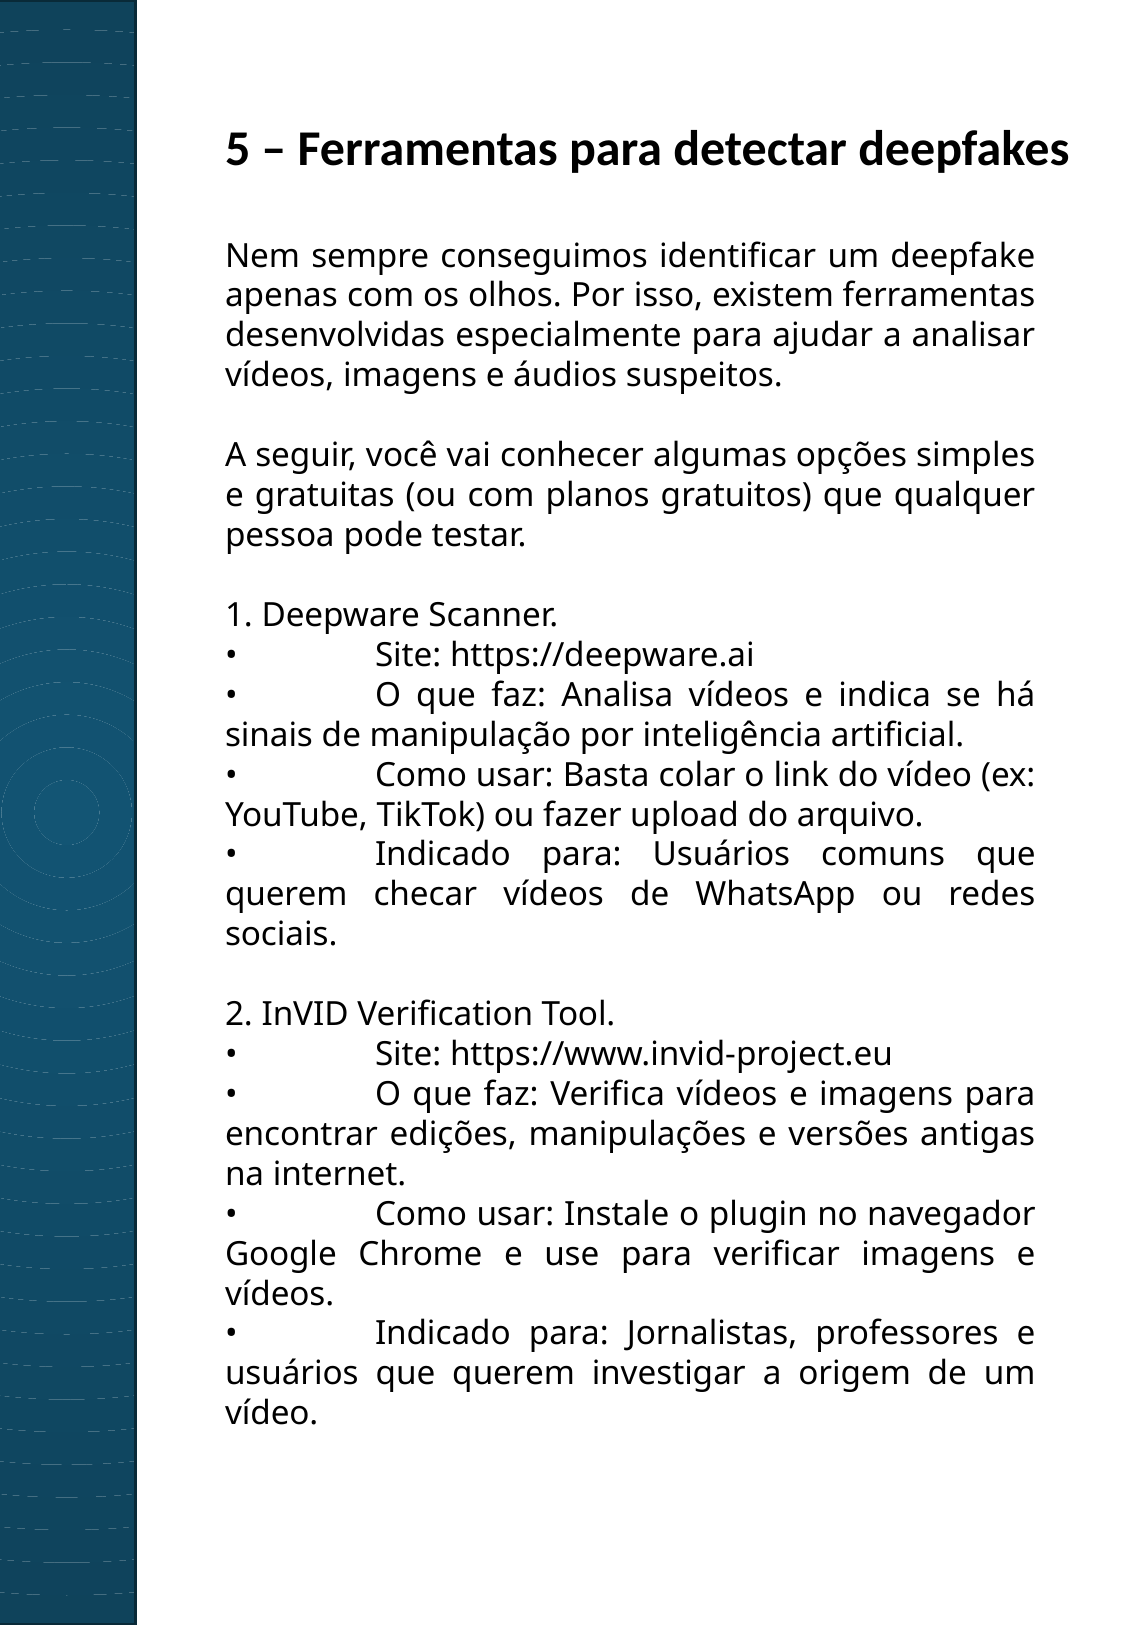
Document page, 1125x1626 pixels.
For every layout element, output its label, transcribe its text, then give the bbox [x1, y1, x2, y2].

text_box Nem sempre conseguimos identificar um deepfake apenas com os olhos. Por isso, existem ferramentas desenvolvidas especialmente para ajudar a analisar vídeos, imagens e áudios suspeitos. A seguir, você vai conhecer algumas opções simples e gratuitas (ou com planos gratuitos) que qualquer pessoa pode testar. 1. Deepware Scanner. • Site: https://deepware.ai • O que faz: Analisa vídeos e indica se há sinais de manipulação por inteligência artificial. • Como usar: Basta colar o link do vídeo (ex: YouTube, TikTok) ou fazer upload do arquivo. • Indicado para: Usuários comuns que querem checar vídeos de WhatsApp ou redes sociais. 2. InVID Verification Tool. • Site: https://www.invid-project.eu • O que faz: Verifica vídeos e imagens para encontrar edições, manipulações e versões antigas na internet. • Como usar: Instale o plugin no navegador Google Chrome e use para verificar imagens e vídeos. • Indicado para: Jornalistas, professores e usuários que querem investigar a origem de um vídeo. [210, 226, 1052, 1479]
text_box [0, 0, 137, 1625]
text_box 5 – Ferramentas para detectar deepfakes [210, 108, 1103, 183]
